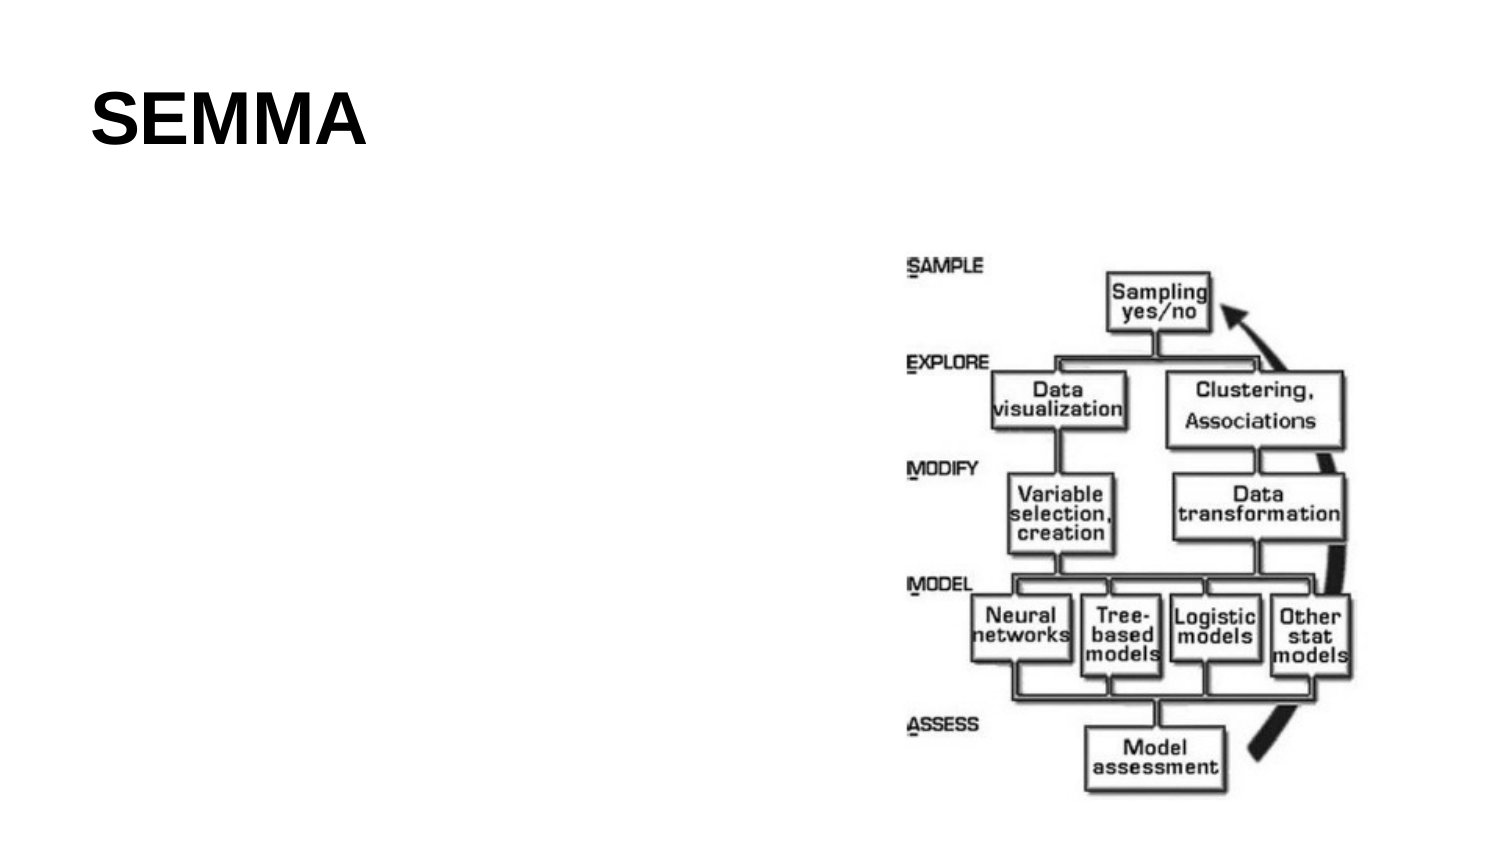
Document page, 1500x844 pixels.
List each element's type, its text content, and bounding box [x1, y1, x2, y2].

title SEMMA [75, 33, 1425, 175]
picture [854, 226, 1426, 809]
